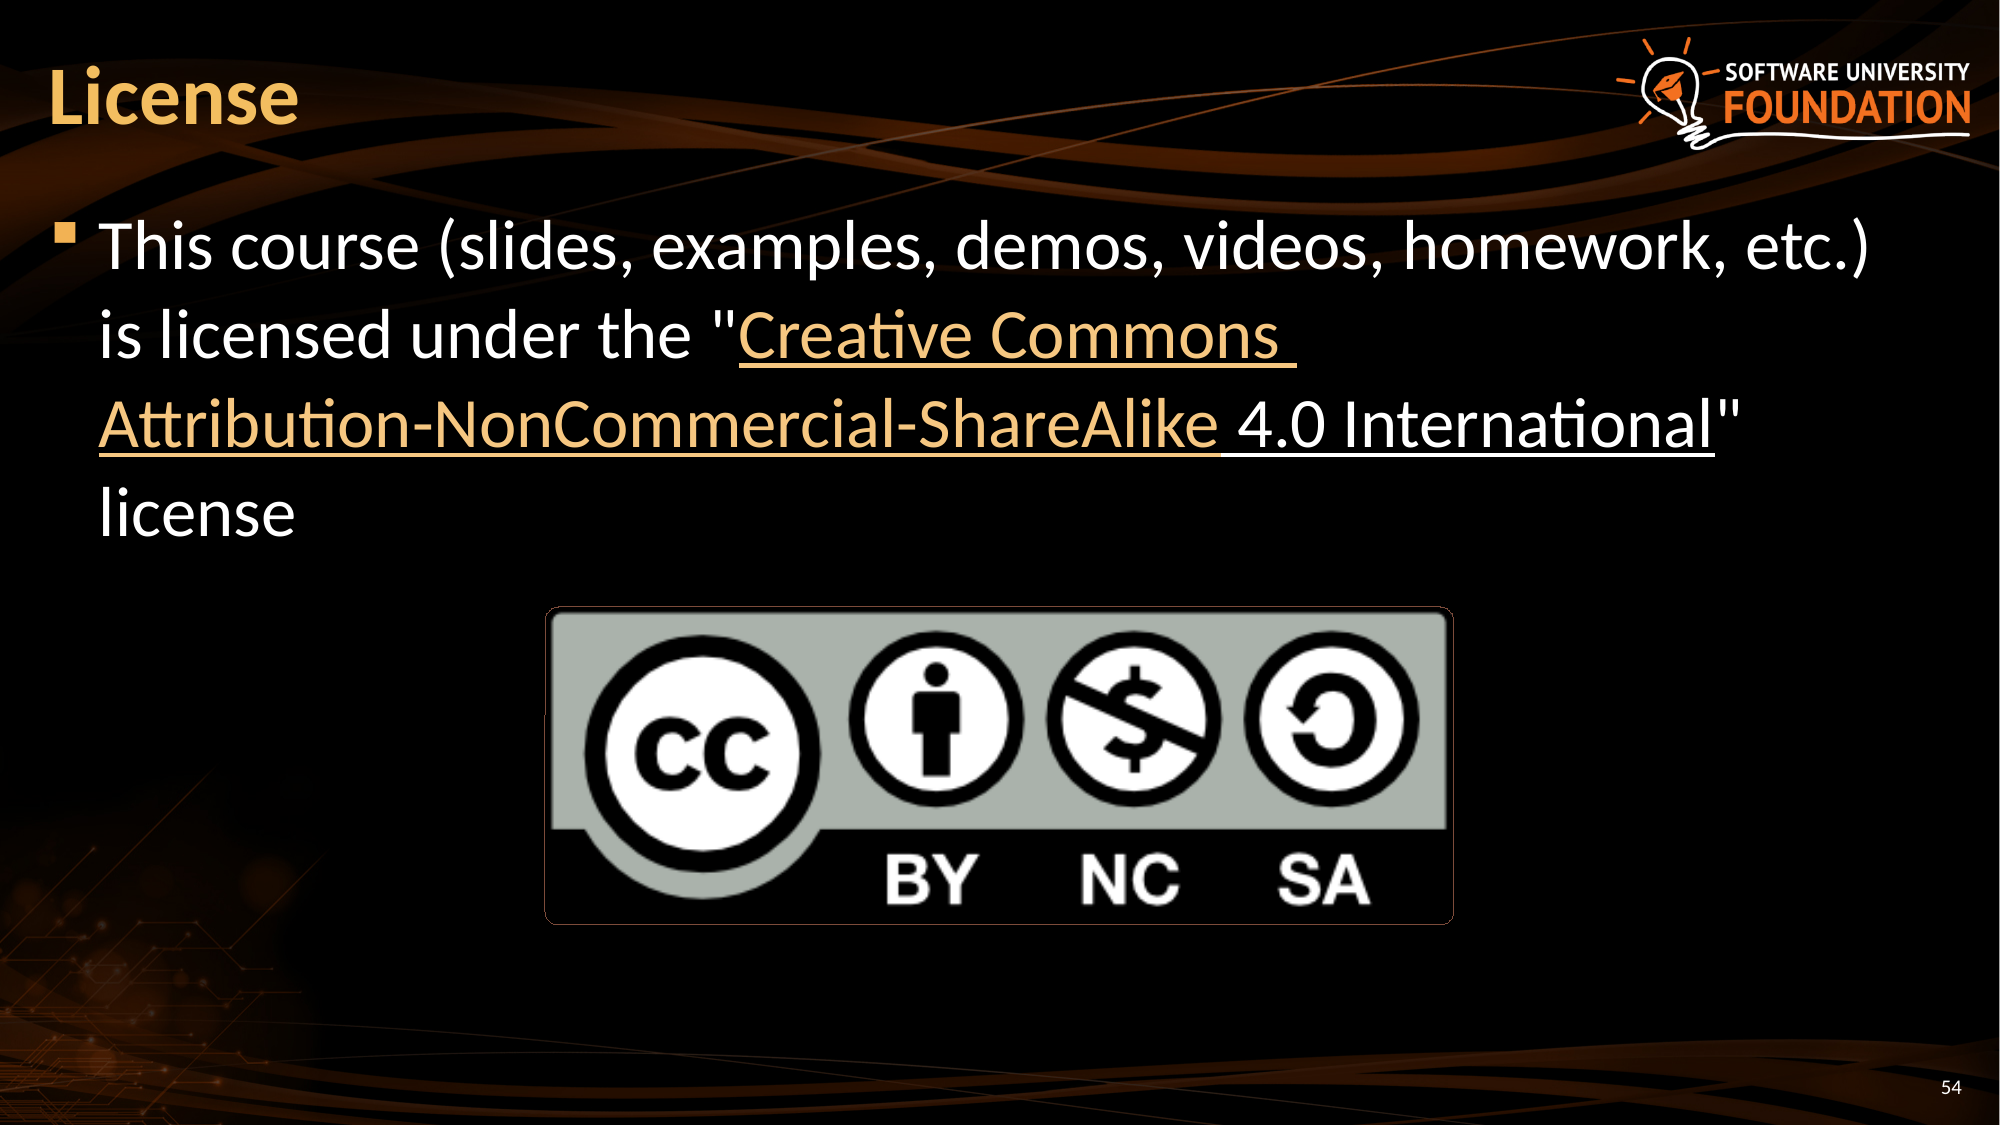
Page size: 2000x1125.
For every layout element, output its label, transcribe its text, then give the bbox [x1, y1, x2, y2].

title License [30, 6, 1602, 189]
list This course (slides, examples, demos, videos, homework, etc.) is licensed under the "Creative Commons Attribution-NonCommercial-ShareAlike 4.0 International" license [31, 188, 1968, 1103]
slide_number 54 [1897, 1070, 1968, 1103]
picture [0, 0, 2000, 1125]
